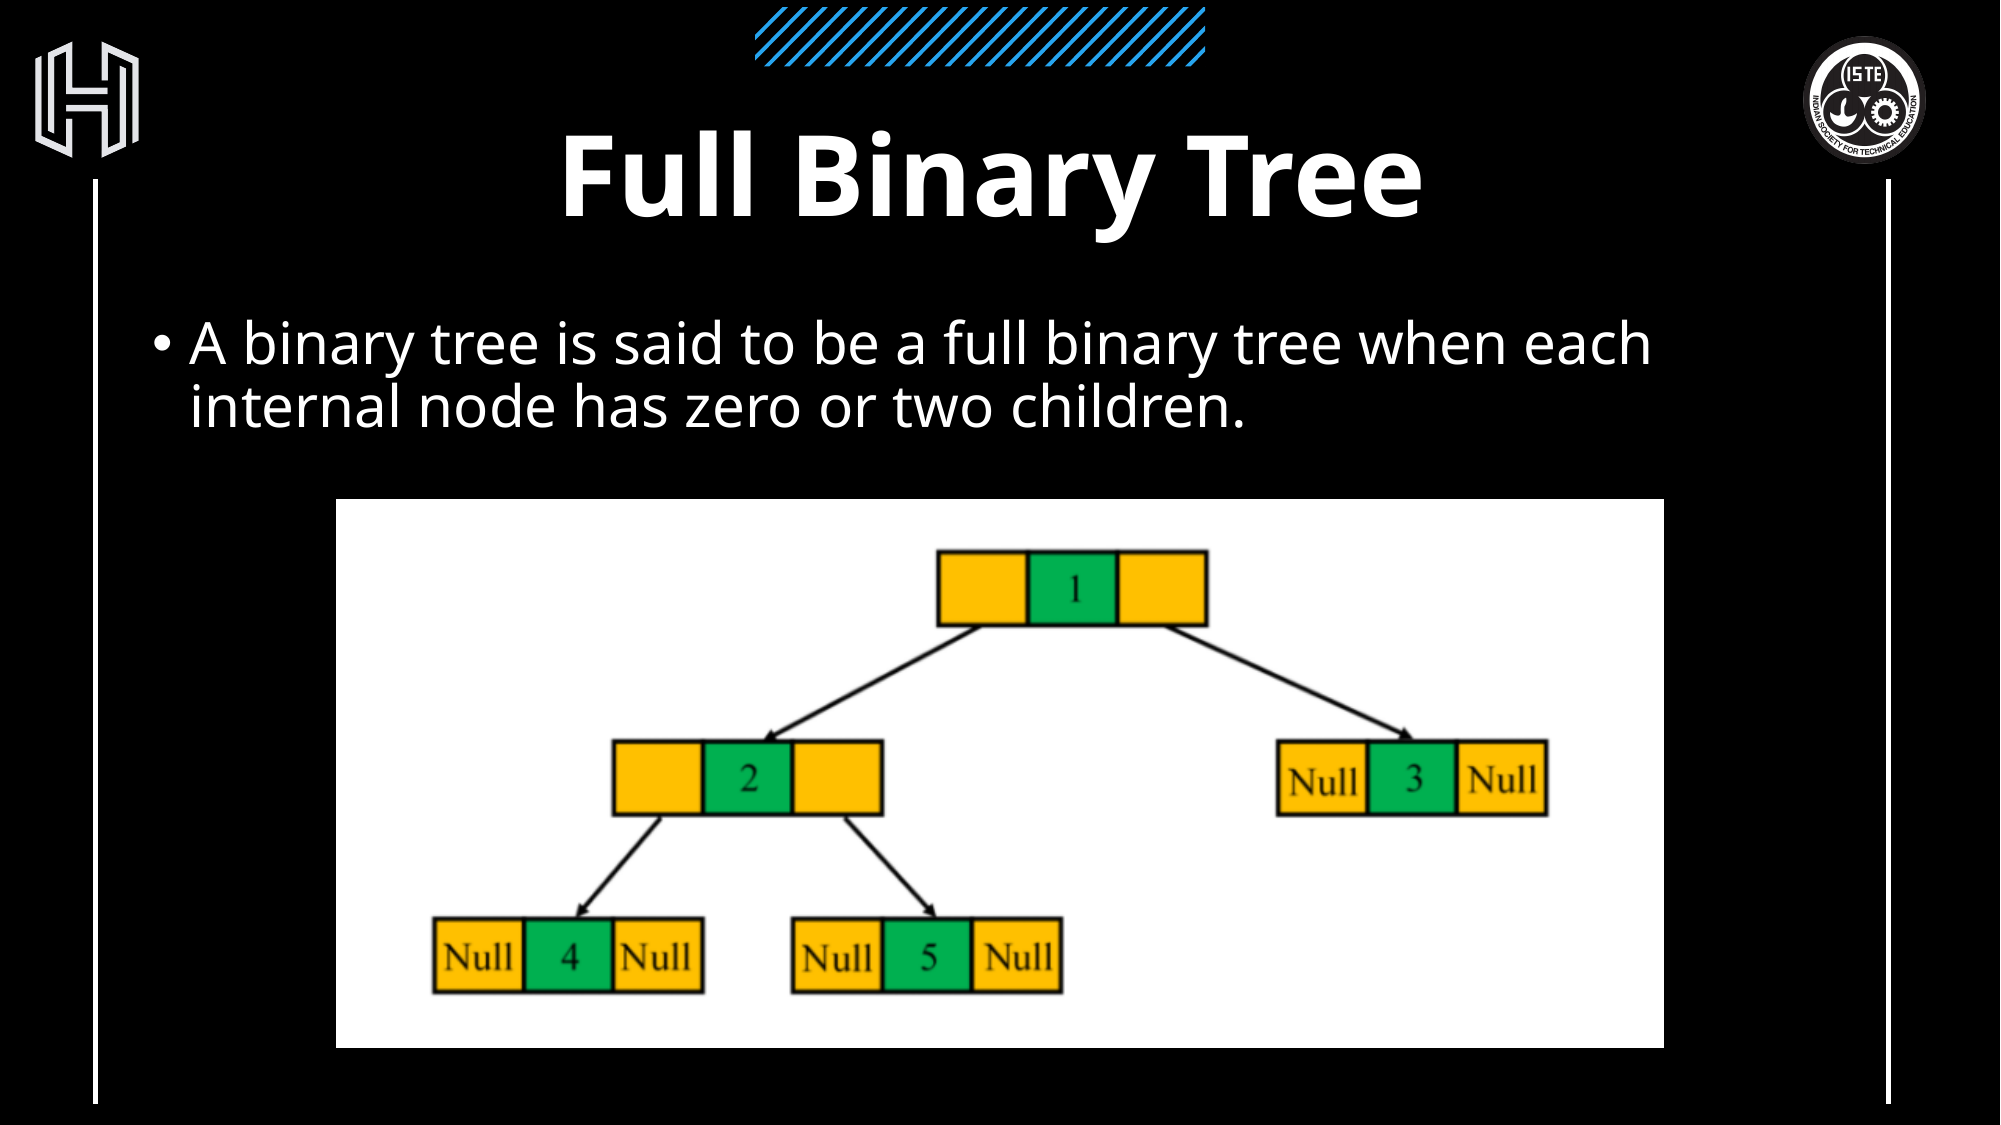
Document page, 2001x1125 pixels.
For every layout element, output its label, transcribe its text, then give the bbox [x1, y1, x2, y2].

title Full Binary Tree [137, 59, 1846, 300]
picture [1802, 36, 1926, 164]
list A binary tree is said to be a full binary tree when each internal node has zero or two children. [137, 306, 1863, 1021]
picture [336, 499, 1664, 1048]
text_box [754, 7, 1206, 67]
picture [25, 36, 149, 164]
